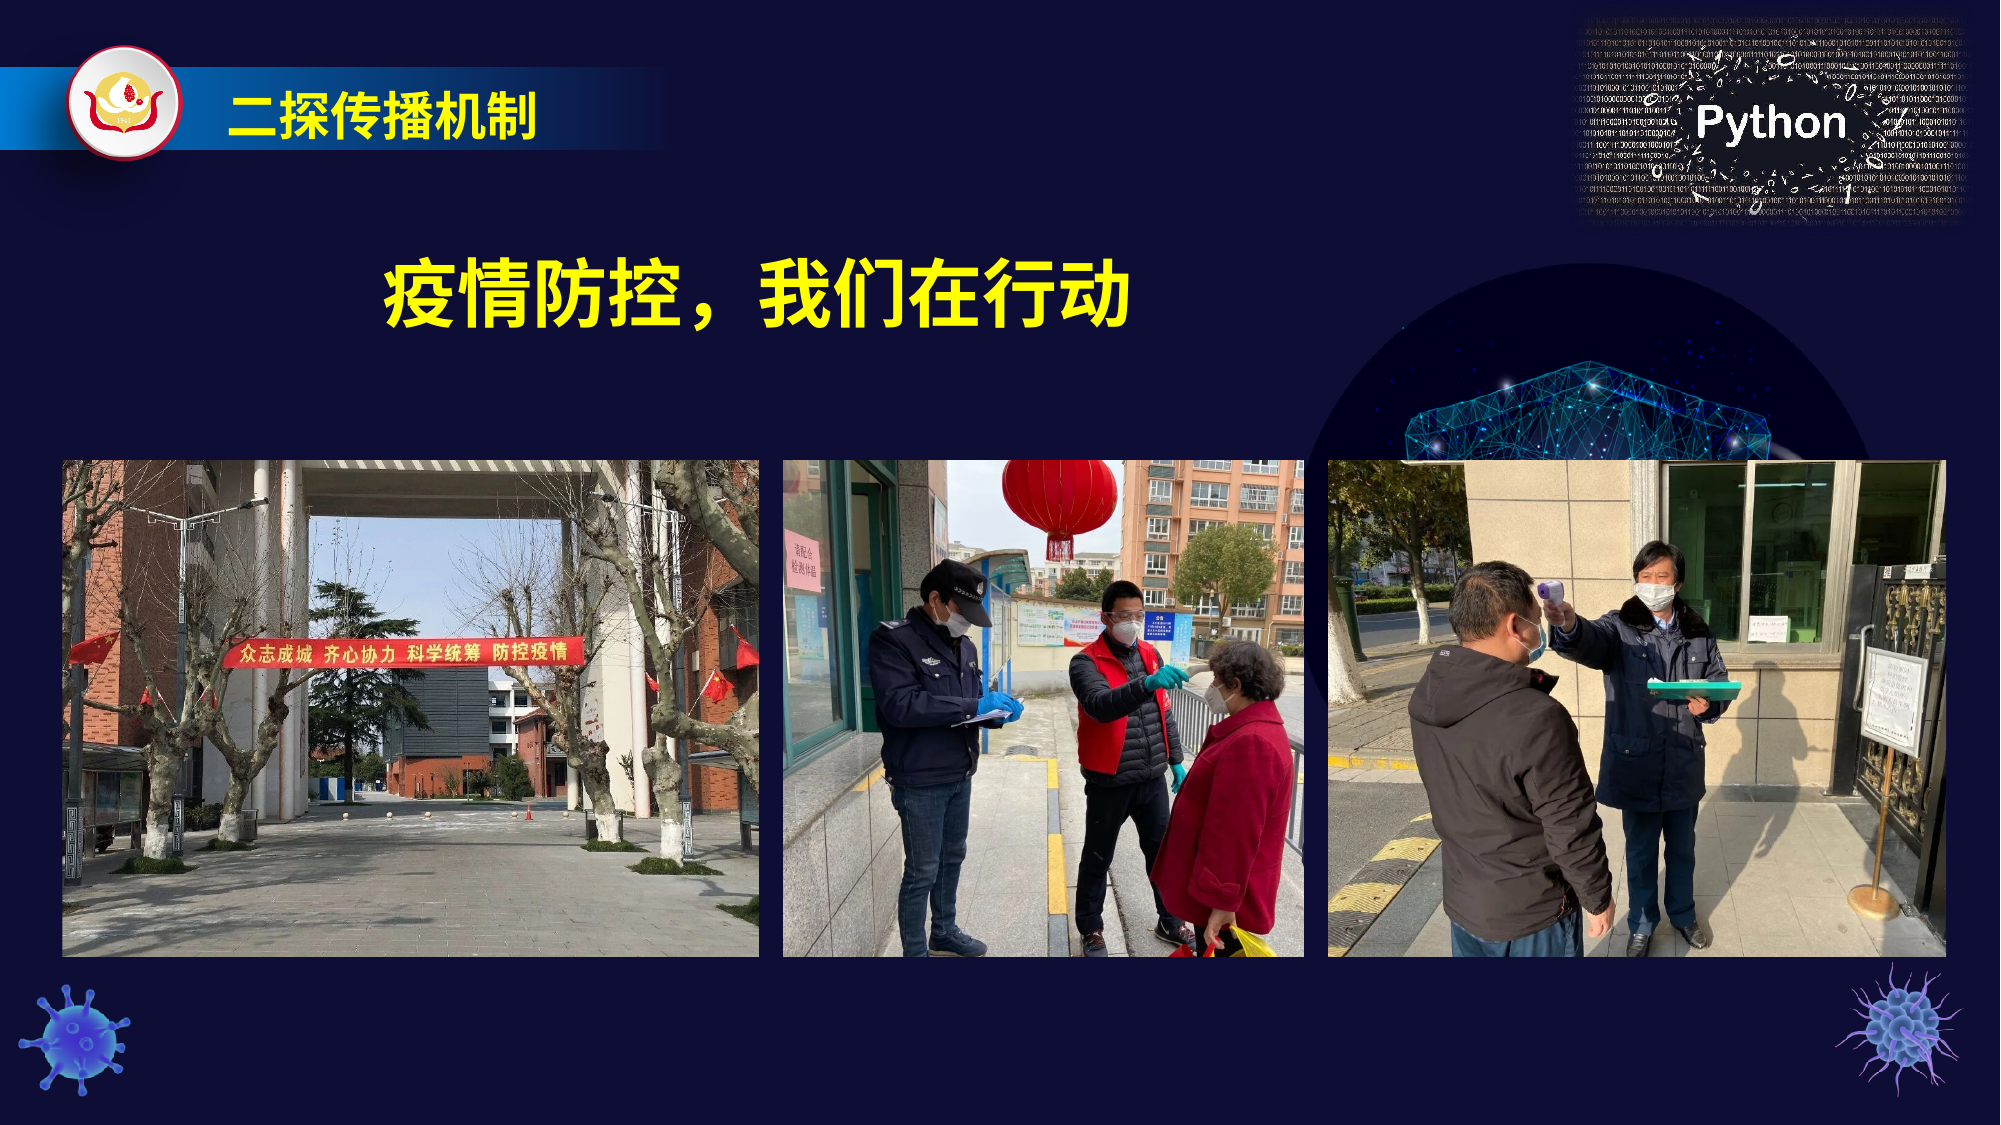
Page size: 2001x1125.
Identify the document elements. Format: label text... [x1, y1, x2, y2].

text_box 二探传播机制 [211, 76, 554, 154]
picture [0, 0, 1978, 1110]
text_box 疫情防控，我们在行动 [367, 207, 1309, 368]
